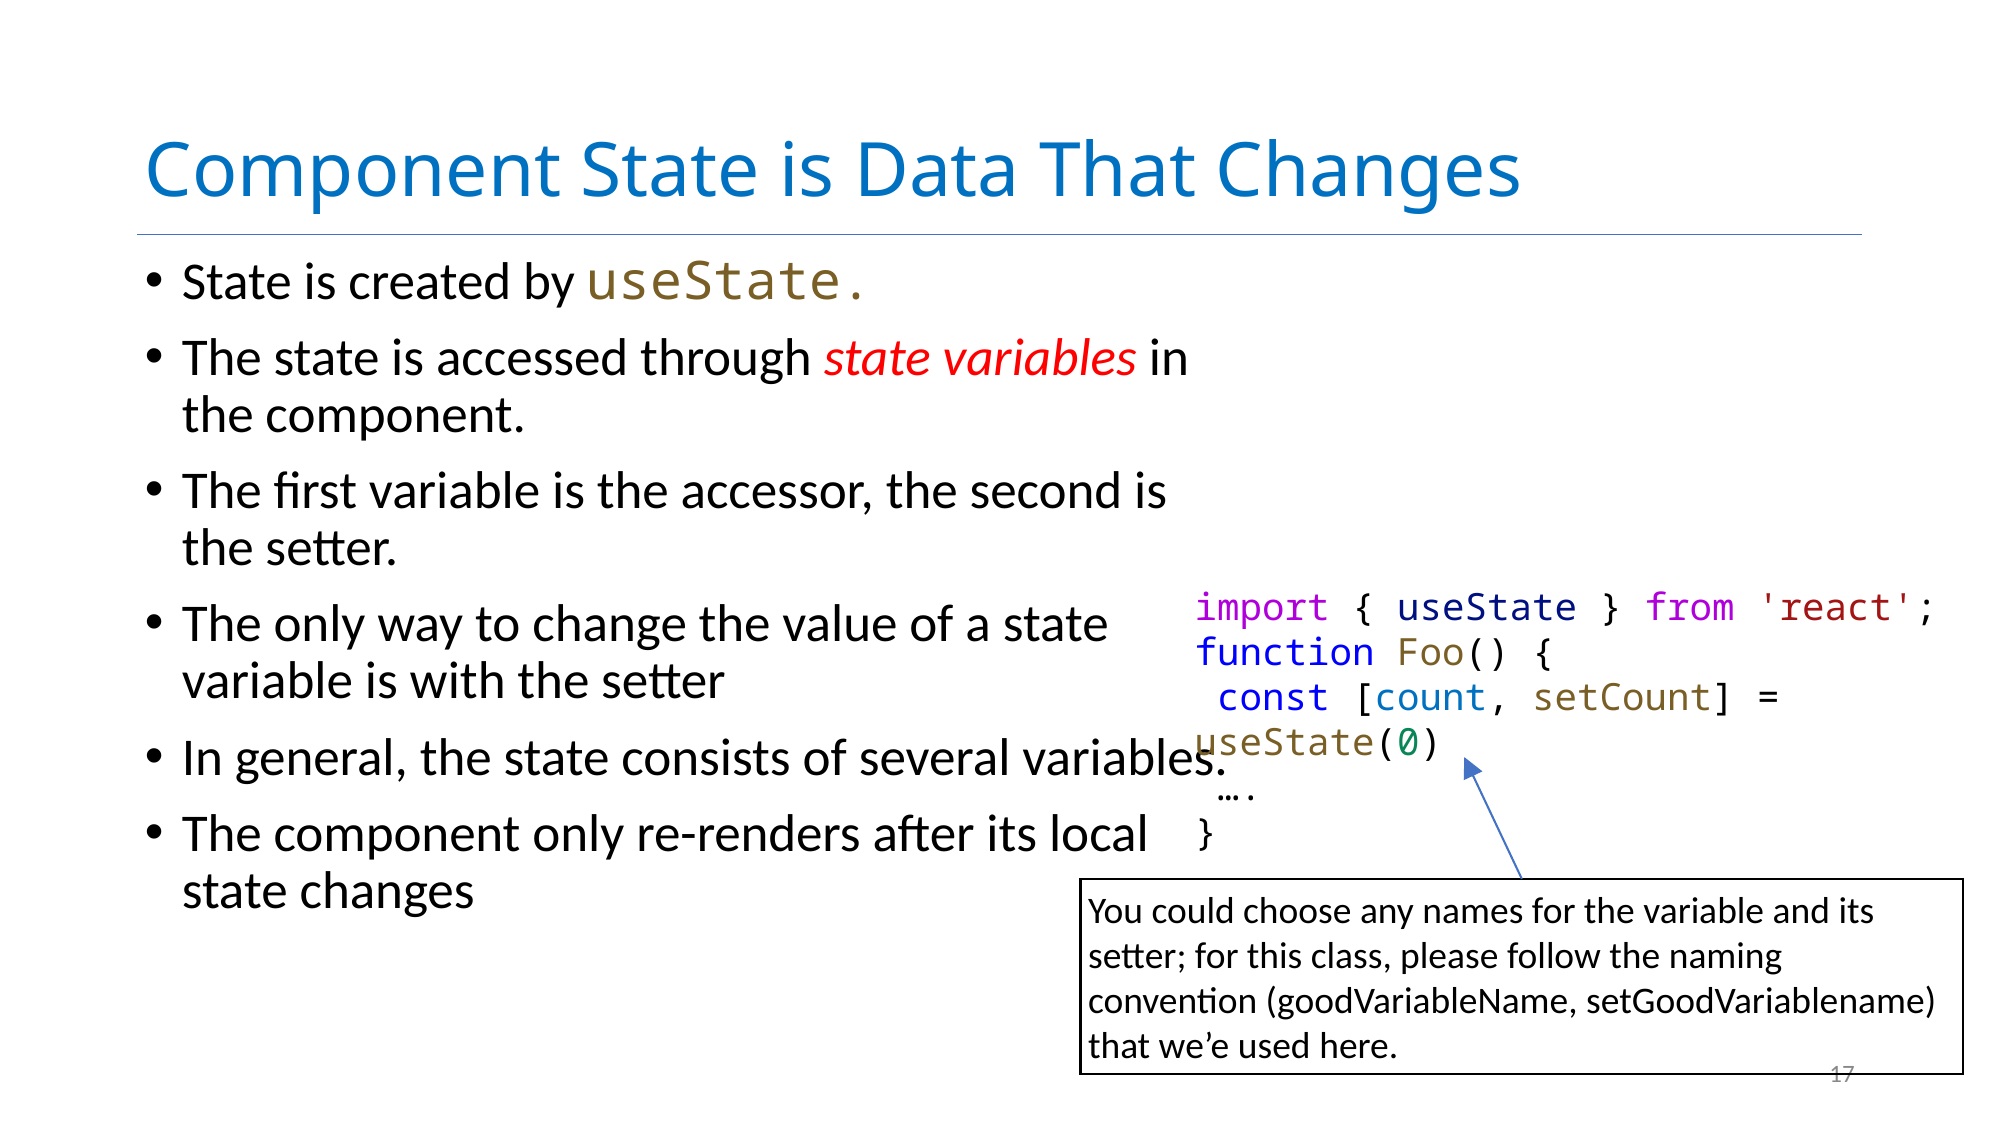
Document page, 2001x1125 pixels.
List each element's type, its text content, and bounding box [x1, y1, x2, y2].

text_box import { useState } from 'react'; function Foo() { const [count, setCount] = useState(0) …. } [1179, 575, 2000, 861]
list State is created by useState. The state is accessed through state variables in the component. The first variable is the accessor, the second is the setter. The only way to change the value of a state variable is with the setter In general, the state consists of several variables. The component only re-renders after its local state changes [136, 245, 1244, 971]
title Component State is Data That Changes [136, 2, 1863, 221]
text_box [1463, 756, 1523, 880]
slide_number 17 [1819, 1051, 1863, 1094]
text_box You could choose any names for the variable and its setter; for this class, please follow the naming convention (goodVariableName, setGoodVariablename) that we’e used here. [1080, 878, 1964, 1074]
